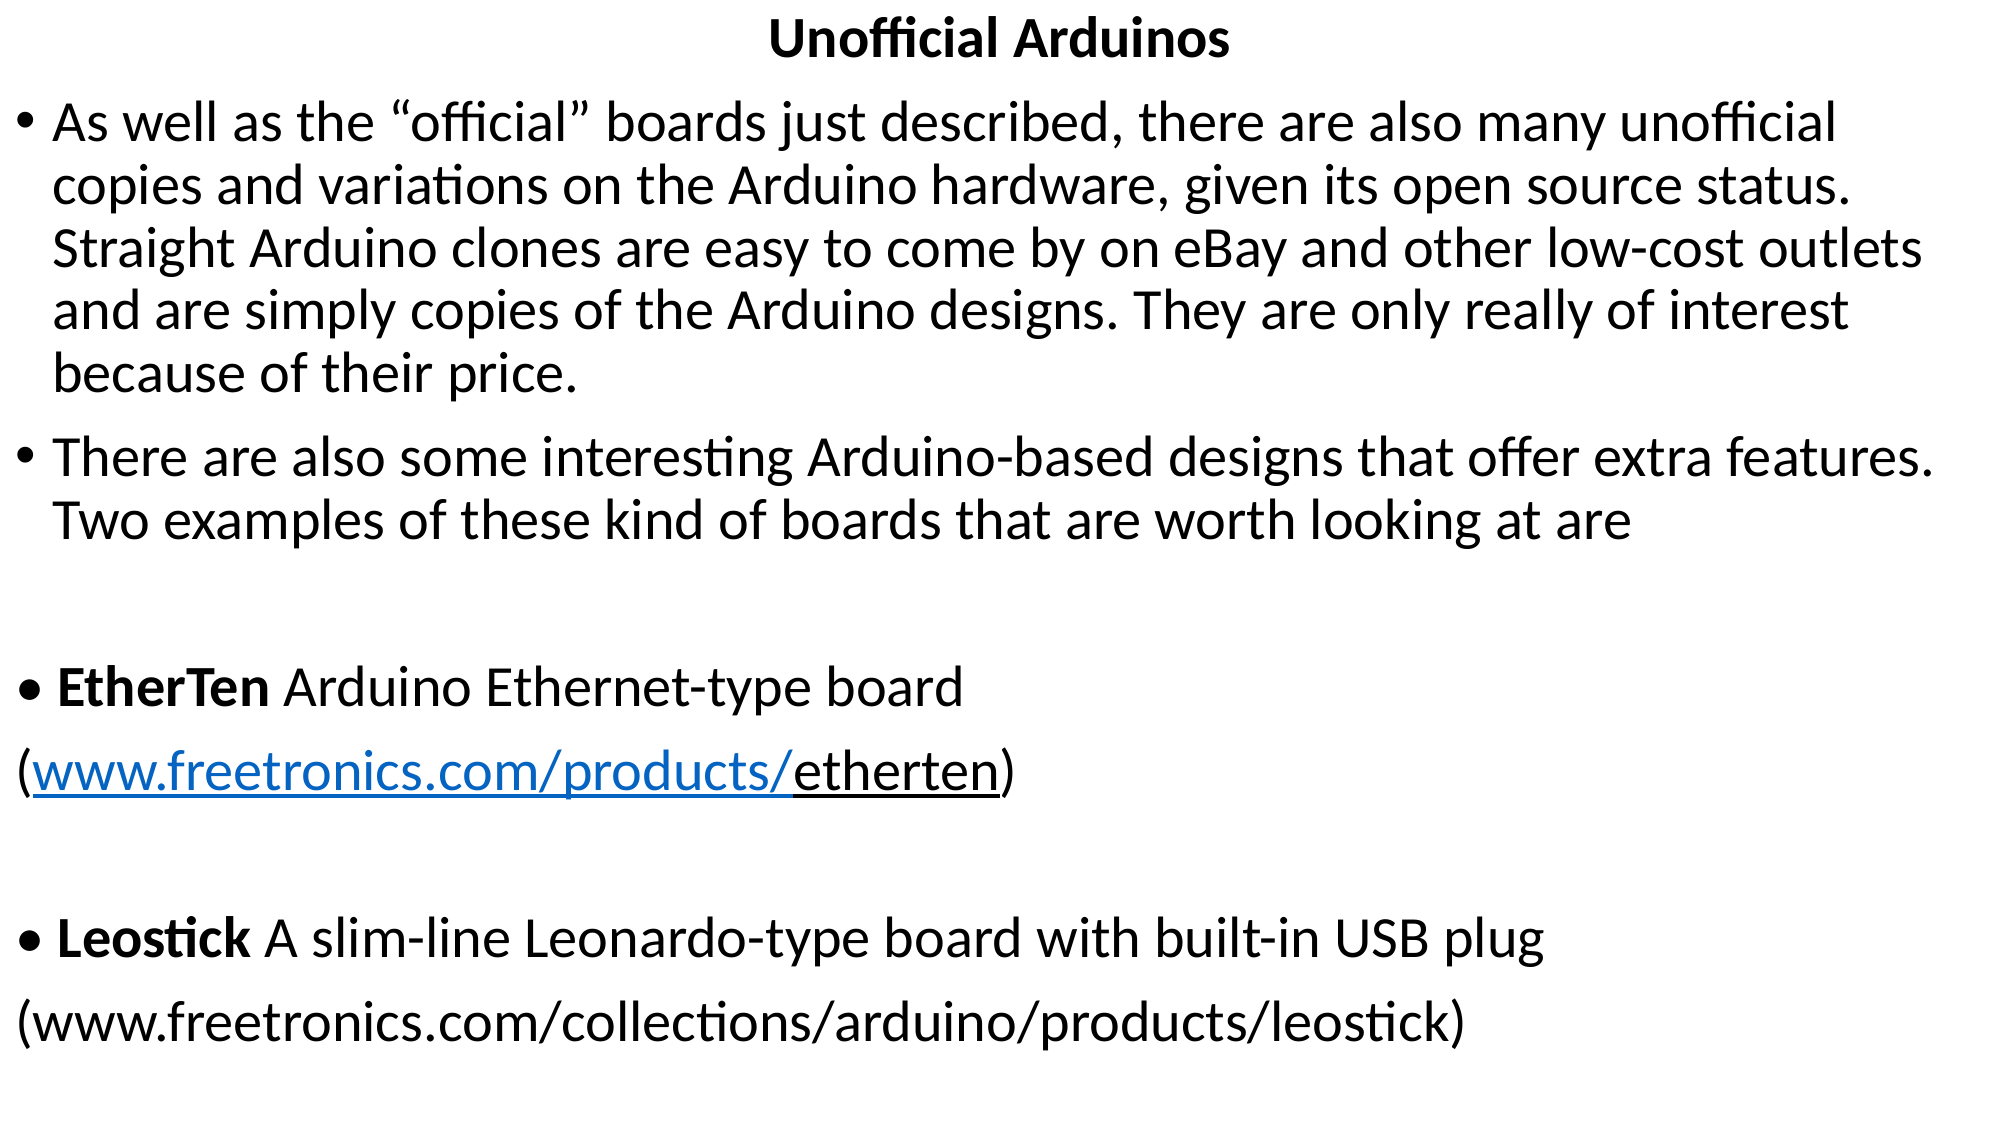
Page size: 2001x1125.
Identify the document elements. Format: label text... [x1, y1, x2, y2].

list Unofficial Arduinos As well as the “official” boards just described, there are also many unofficial copies and variations on the Arduino hardware, given its open source status. Straight Arduino clones are easy to come by on eBay and other low-cost outlets and are simply copies of the Arduino designs. They are only really of interest because of their price. There are also some interesting Arduino-based designs that offer extra features. Two examples of these kind of boards that are worth looking at are • EtherTen Arduino Ethernet-type board (www.freetronics.com/products/etherten) • Leostick A slim-line Leonardo-type board with built-in USB plug (www.freetronics.com/collections/arduino/products/leostick) [0, 0, 2000, 1125]
